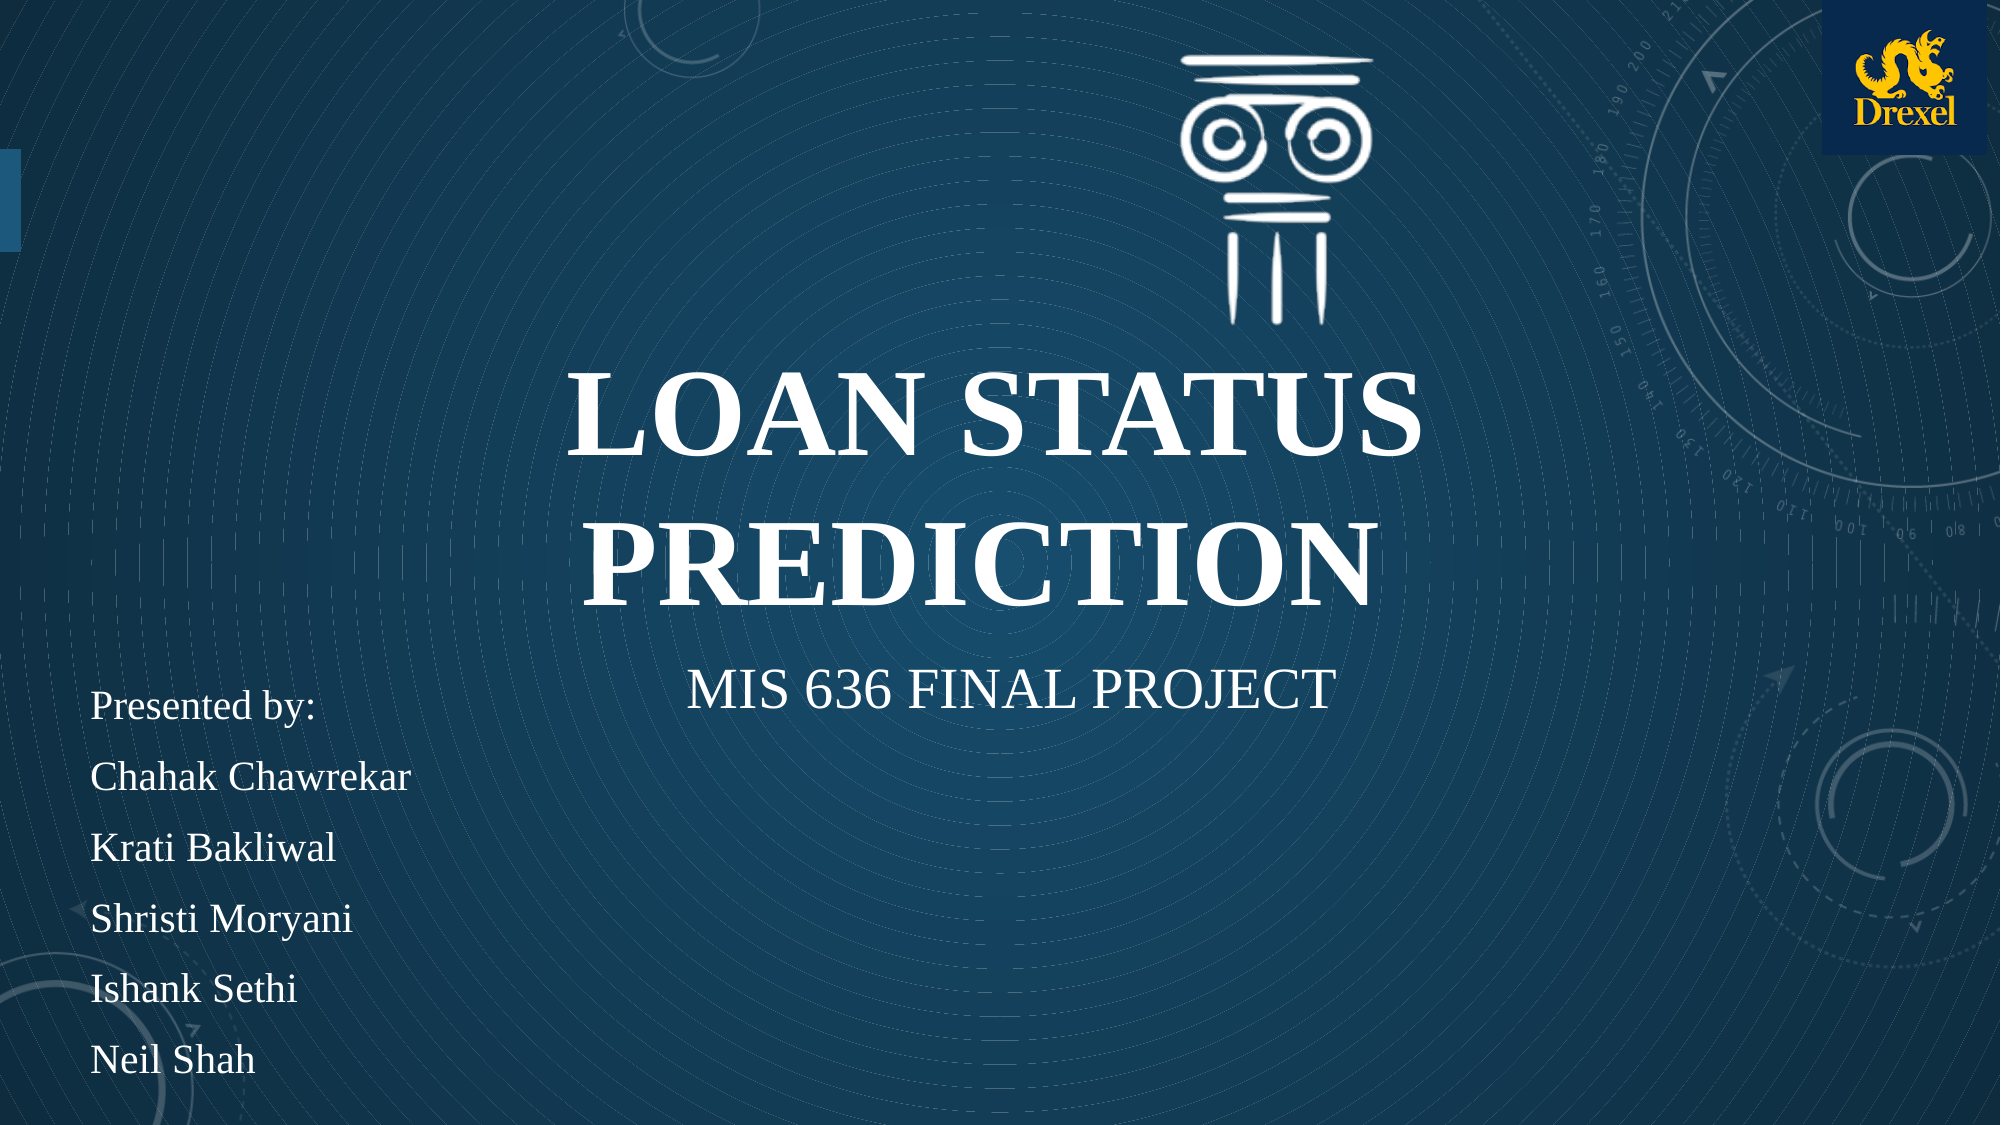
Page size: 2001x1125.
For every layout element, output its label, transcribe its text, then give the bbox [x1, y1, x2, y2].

text_box MIS 636 FINAL PROJECT [672, 642, 1675, 728]
text_box Presented by: Chahak Chawrekar Krati Bakliwal Shristi Moryani Ishank Sethi Neil Shah [74, 670, 1500, 791]
picture [0, 0, 2000, 1125]
text_box LOAN STATUS PREDICTION [286, 172, 1705, 638]
